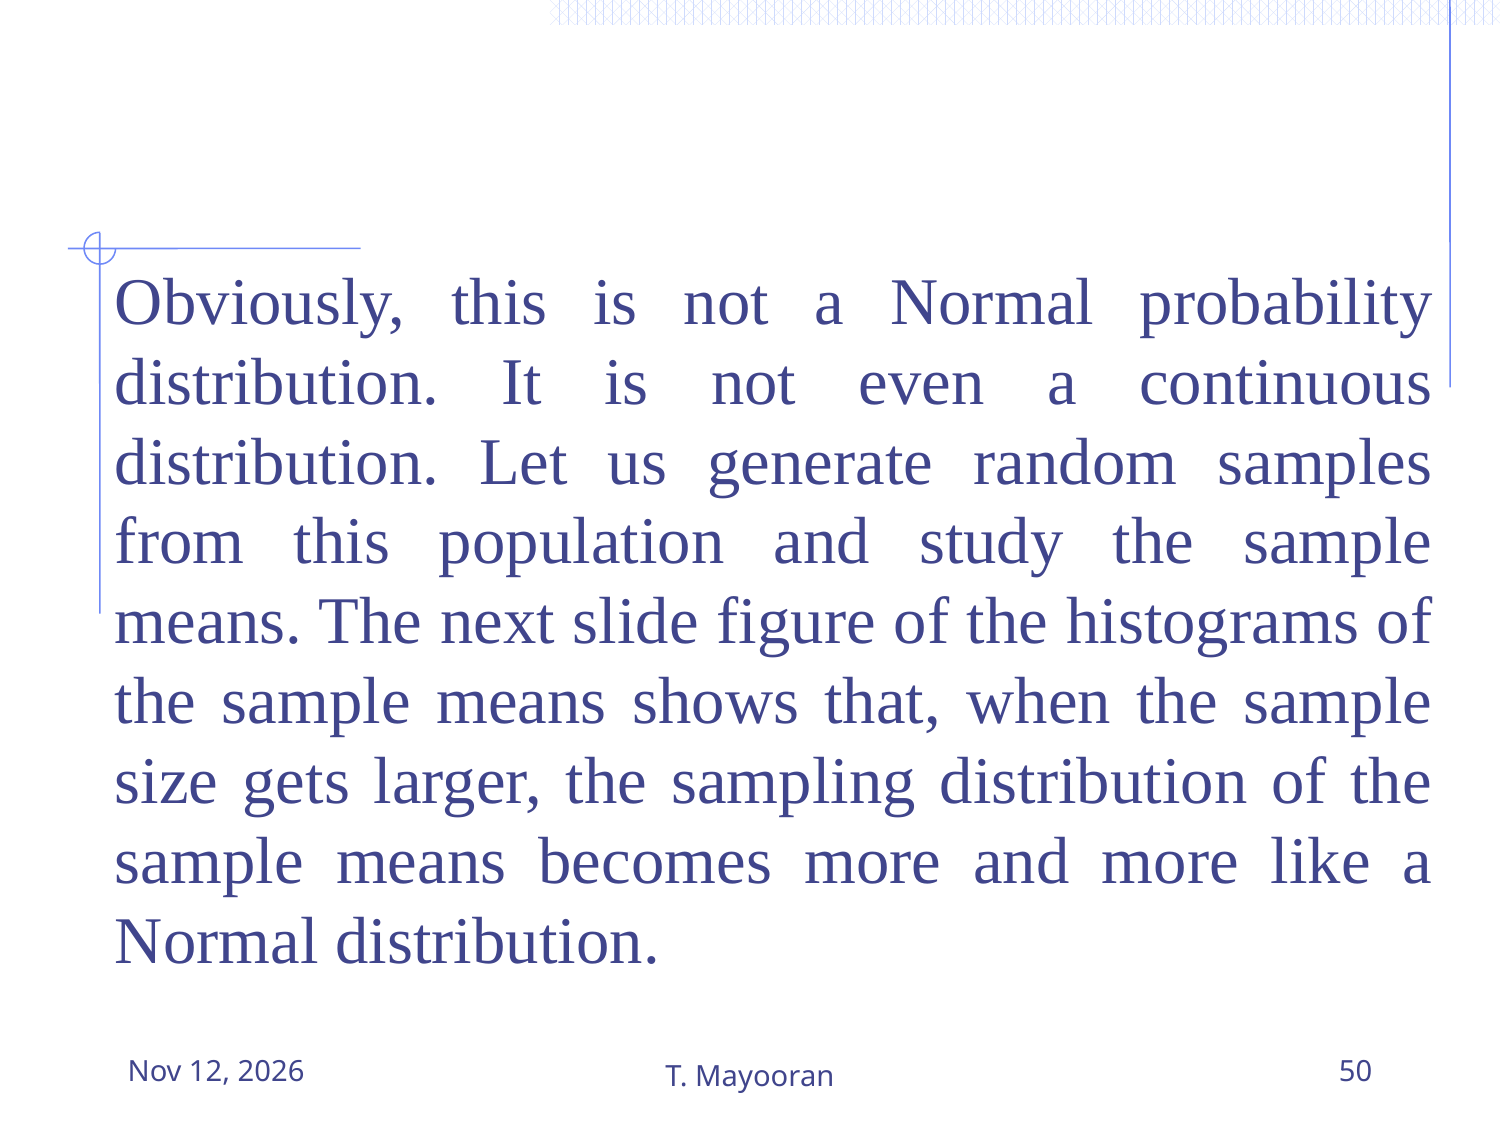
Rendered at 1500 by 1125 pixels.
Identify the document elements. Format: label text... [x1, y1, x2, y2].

slide_number 50 [1074, 1024, 1388, 1101]
footer T. Mayooran [512, 1024, 988, 1101]
list Obviously, this is not a Normal probability distribution. It is not even a continuous distribution. Let us generate random samples from this population and study the sample means. The next slide figure of the histograms of the sample means shows that, when the sample size gets larger, the sampling distribution of the sample means becomes more and more like a Normal distribution. [99, 249, 1450, 925]
slide_number 9-Apr-23 [112, 1024, 426, 1101]
